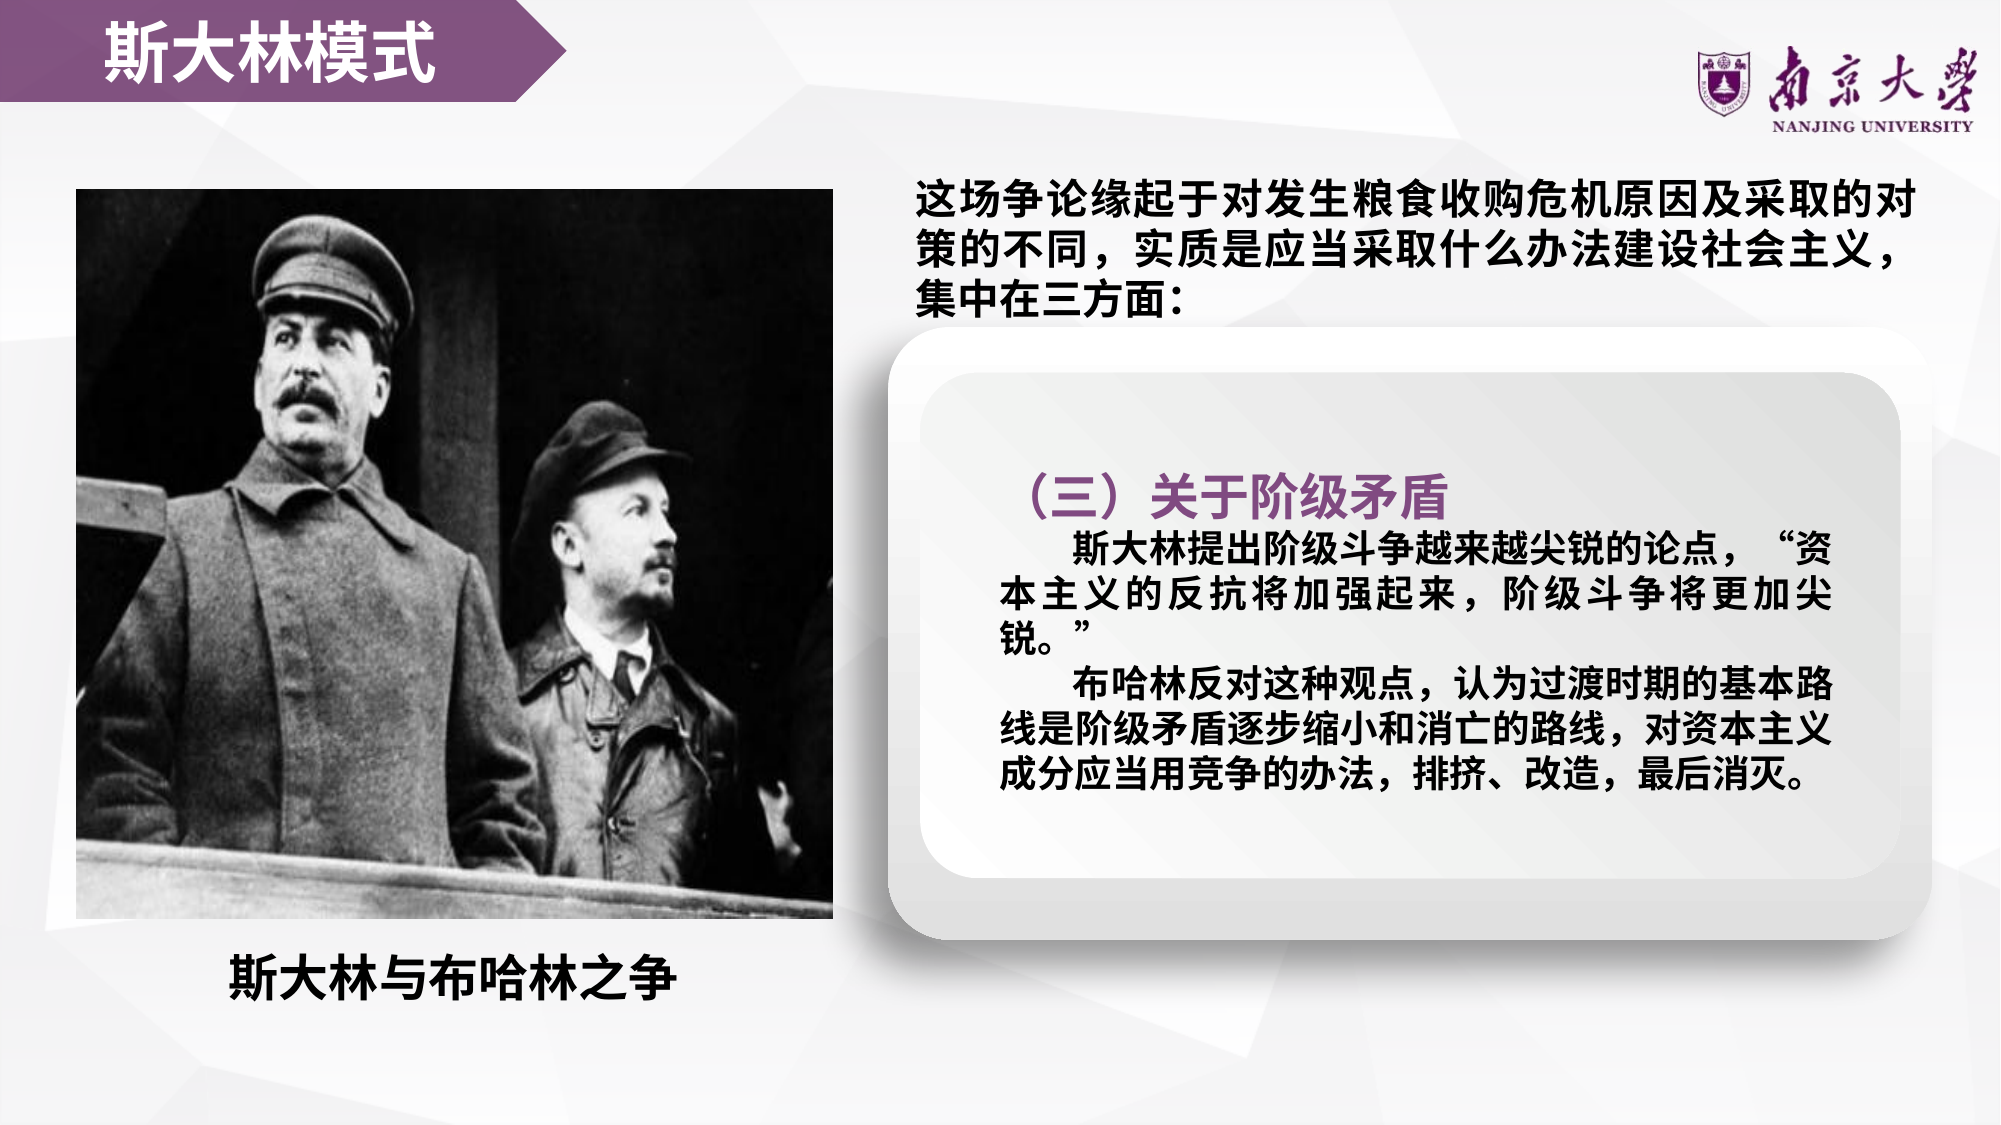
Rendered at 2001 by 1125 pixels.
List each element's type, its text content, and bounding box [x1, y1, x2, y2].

text_box 这场争论缘起于对发生粮食收购危机原因及采取的对策的不同，实质是应当采取什么办法建设社会主义，集中在三方面： [901, 165, 1932, 327]
picture [0, 0, 2001, 1125]
text_box 斯大林模式 [0, 0, 569, 103]
text_box 斯大林与布哈林之争 [214, 939, 694, 1015]
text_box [888, 327, 1932, 940]
